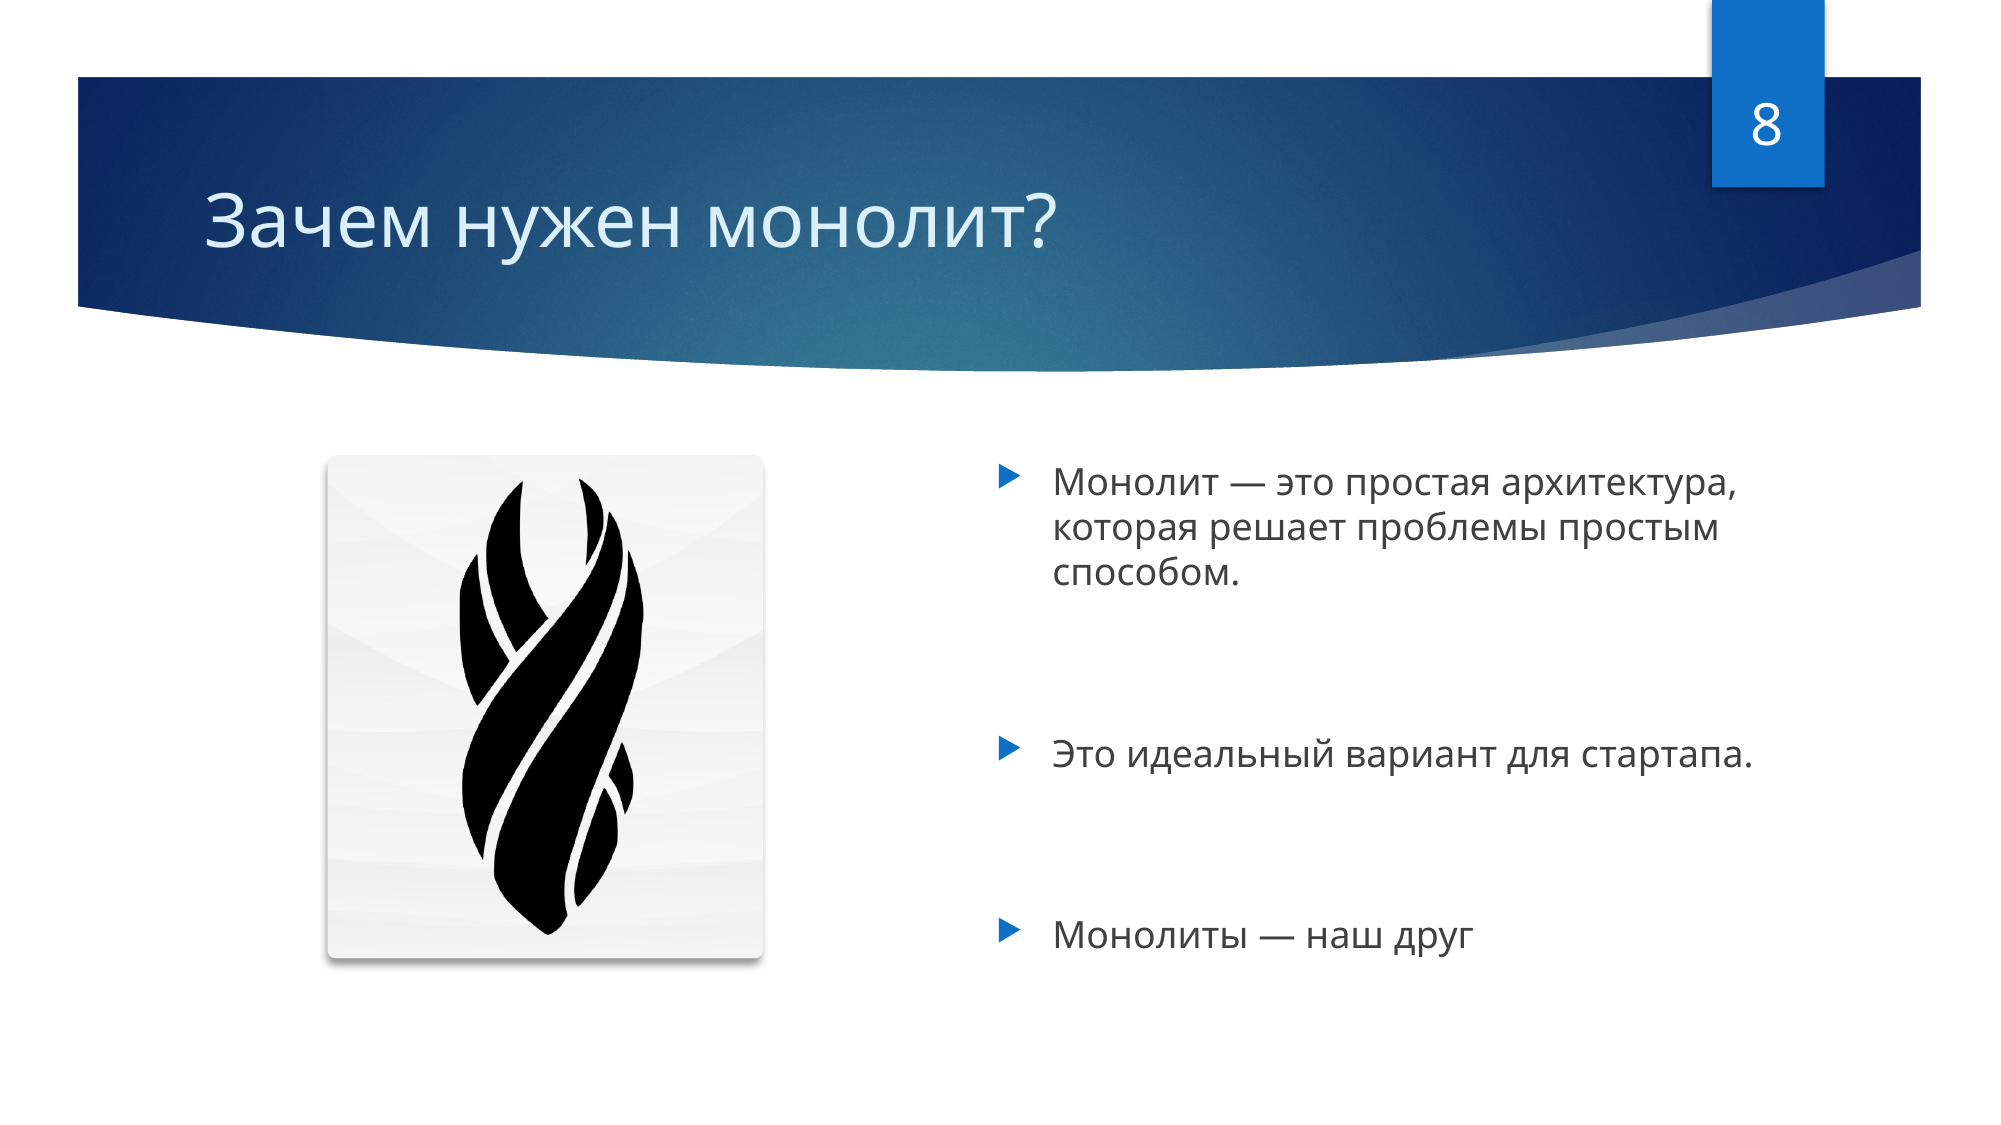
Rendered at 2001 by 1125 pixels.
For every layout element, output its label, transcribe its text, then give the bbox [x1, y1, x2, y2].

title Зачем нужен монолит? [189, 159, 1638, 276]
slide_number 8 [1698, 48, 1836, 175]
list Монолит — это простая архитектура, которая решает проблемы простым способом. Это идеальный вариант для стартапа. Монолиты — наш друг [981, 427, 1837, 988]
picture [327, 455, 764, 959]
